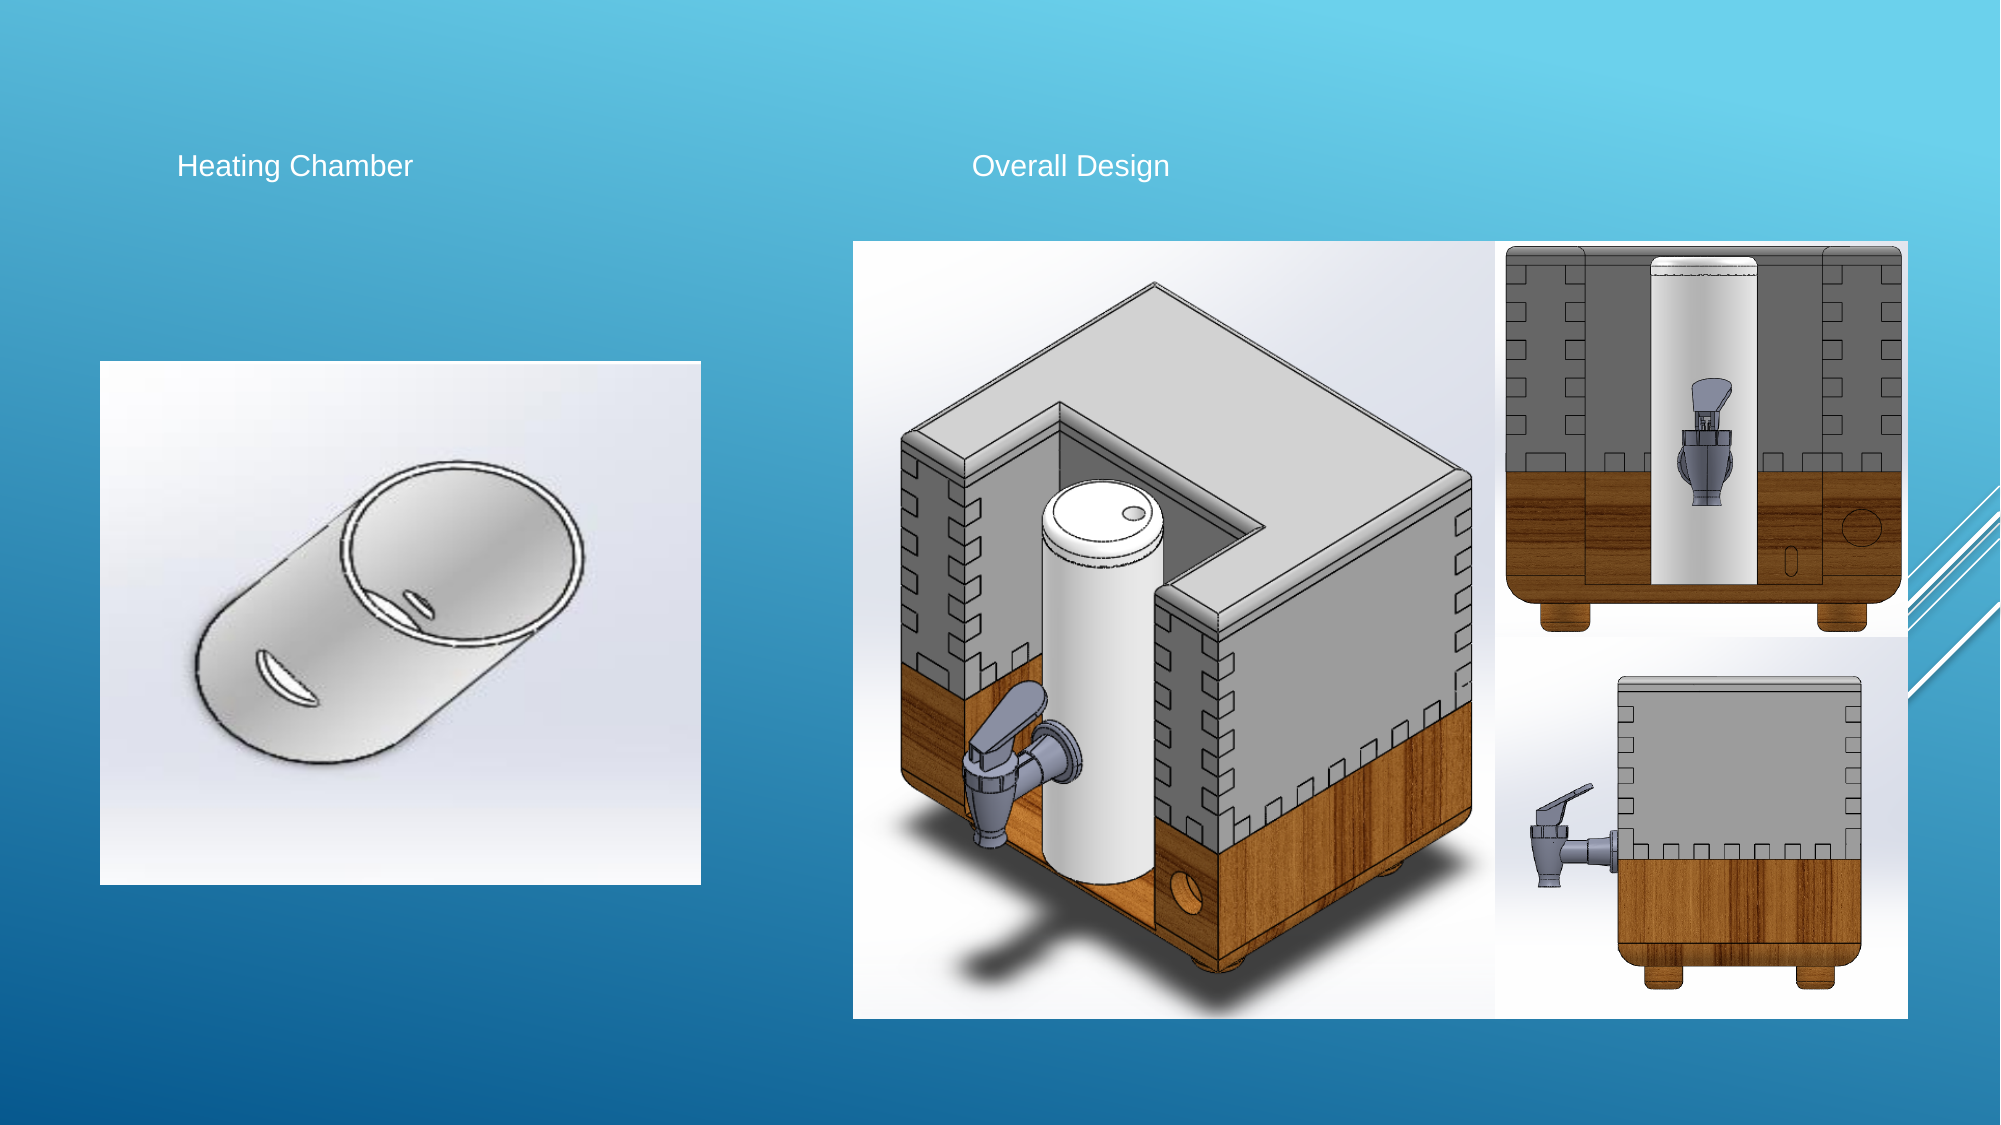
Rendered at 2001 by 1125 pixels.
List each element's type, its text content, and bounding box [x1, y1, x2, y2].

text_box Heating Chamber [161, 138, 690, 190]
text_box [853, 241, 1908, 1019]
picture [100, 361, 701, 885]
text_box Overall Design [956, 138, 1503, 190]
